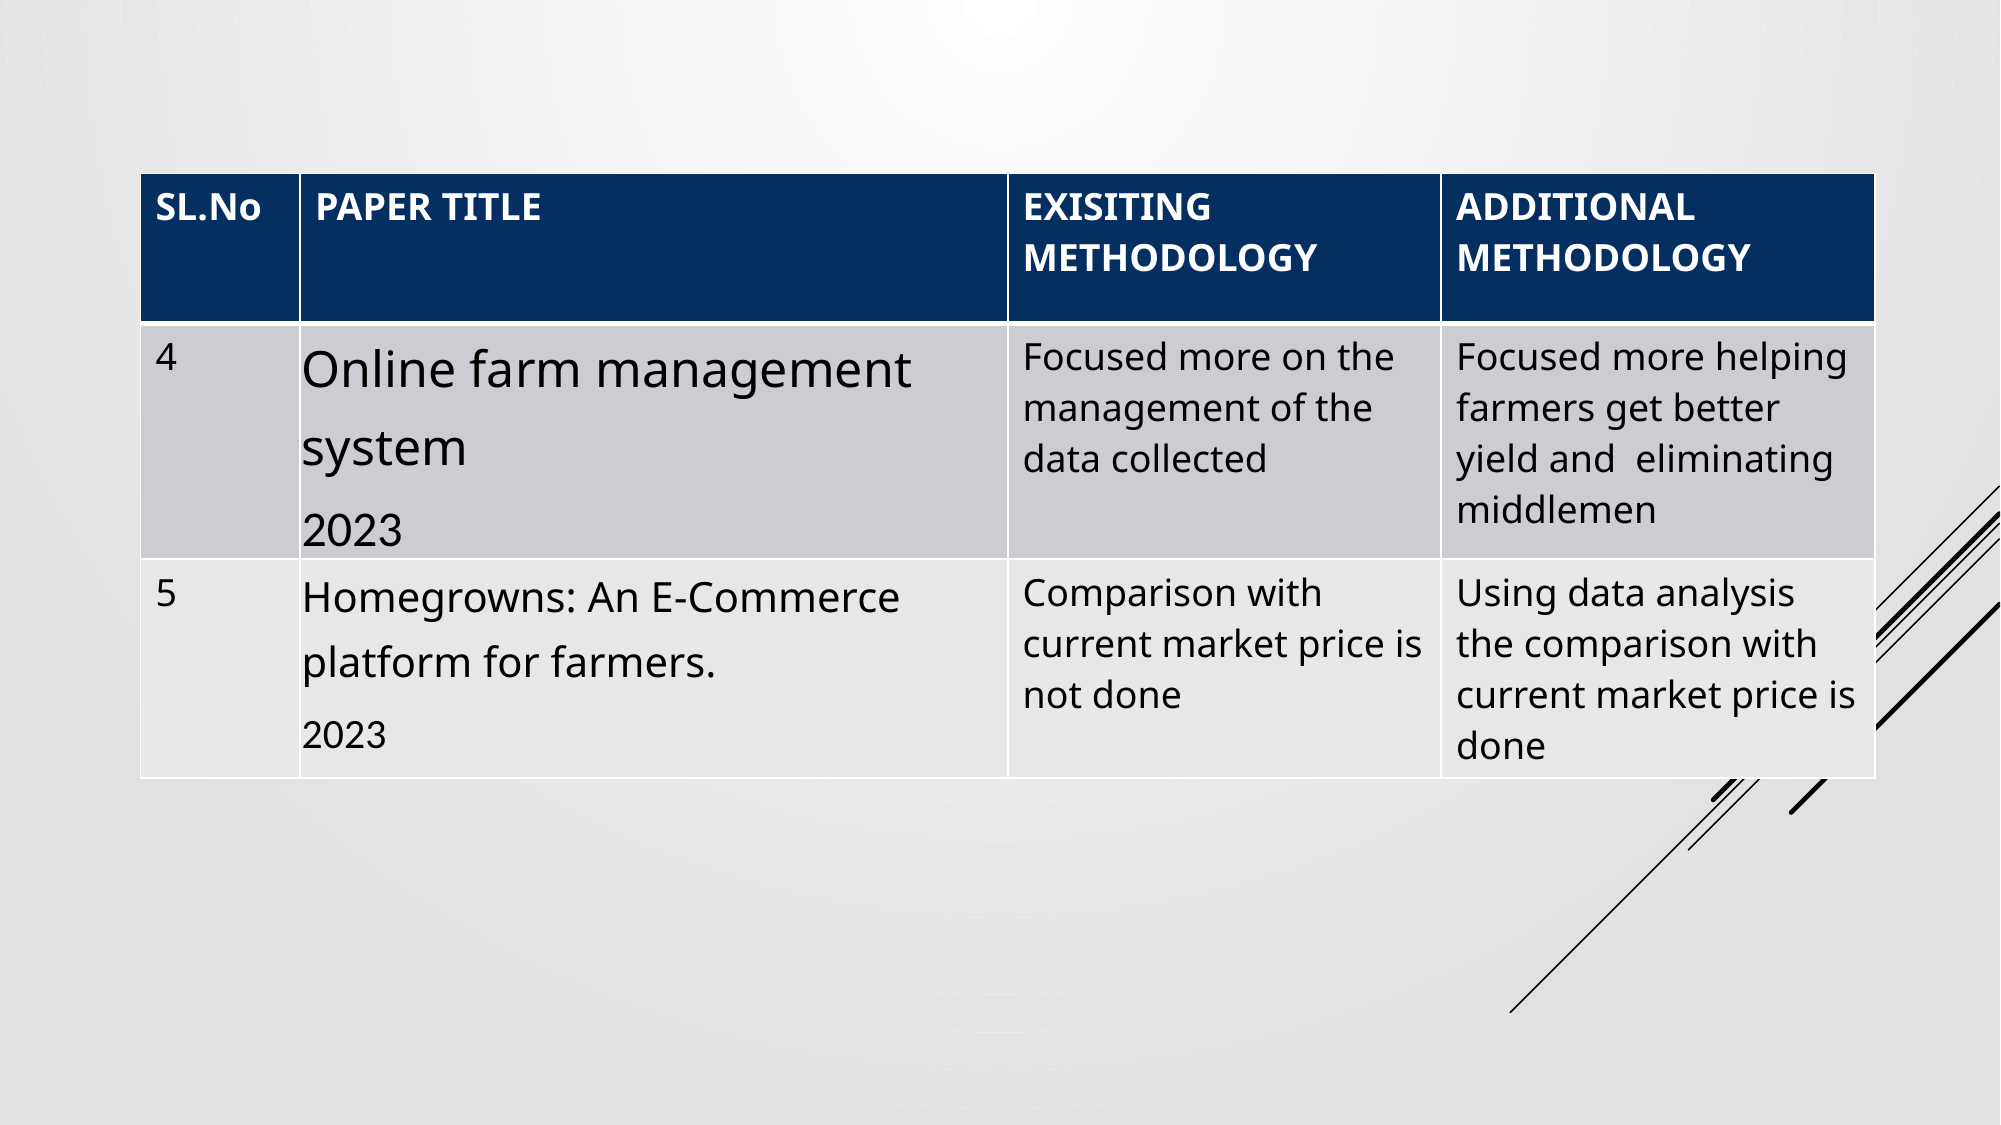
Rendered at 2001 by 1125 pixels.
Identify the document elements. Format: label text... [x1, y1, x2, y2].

table_cell Using data analysis the comparison with current market price is done [1442, 560, 1874, 777]
table_cell Homegrowns: An E-Commerce platform for farmers. 2023 [301, 560, 1007, 777]
table_header SL.No [141, 174, 299, 321]
table_header ADDITIONAL METHODOLOGY [1442, 174, 1874, 321]
table_header EXISITING METHODOLOGY [1009, 174, 1440, 321]
table_cell 5 [141, 560, 299, 777]
table_cell Online farm management system 2023 [301, 326, 1007, 558]
table_cell Comparison with current market price is not done [1009, 560, 1440, 777]
table_cell 4 [141, 326, 299, 558]
table_header PAPER TITLE [301, 174, 1007, 321]
table_cell Focused more on the management of the data collected [1009, 326, 1440, 558]
table_cell Focused more helping farmers get better yield and eliminating middlemen [1442, 326, 1874, 558]
